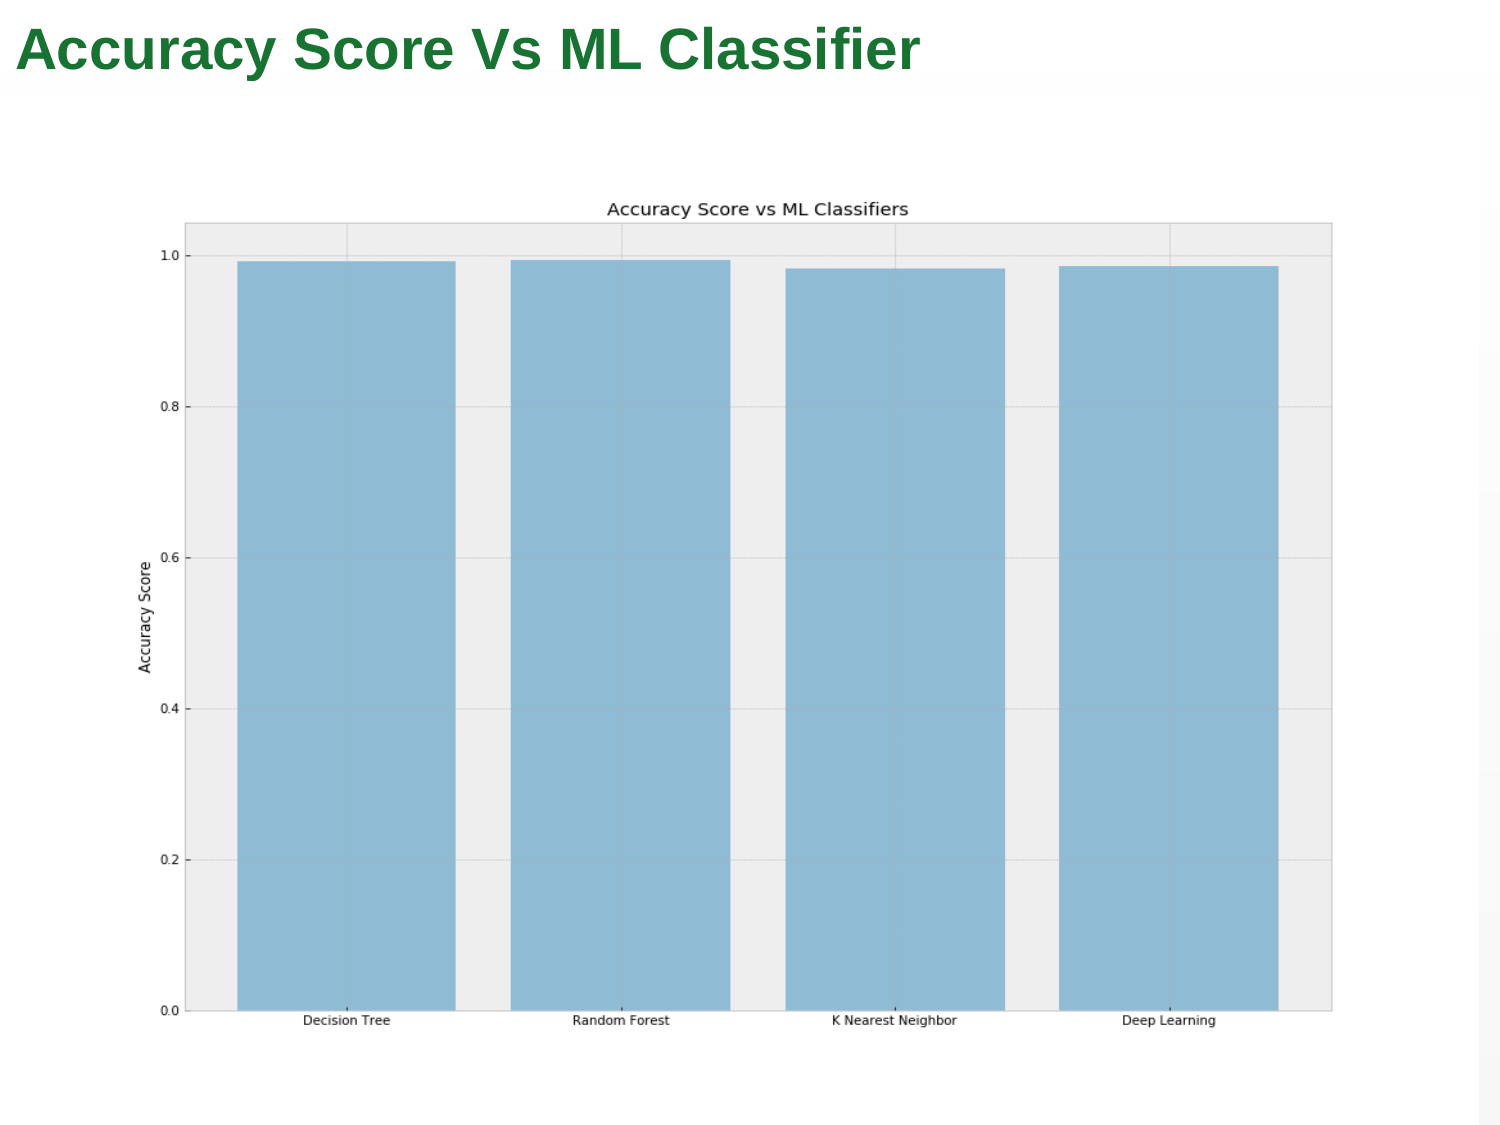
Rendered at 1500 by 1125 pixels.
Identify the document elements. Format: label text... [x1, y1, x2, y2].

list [0, 97, 1480, 1125]
title Accuracy Score Vs ML Classifier [0, 3, 1350, 97]
